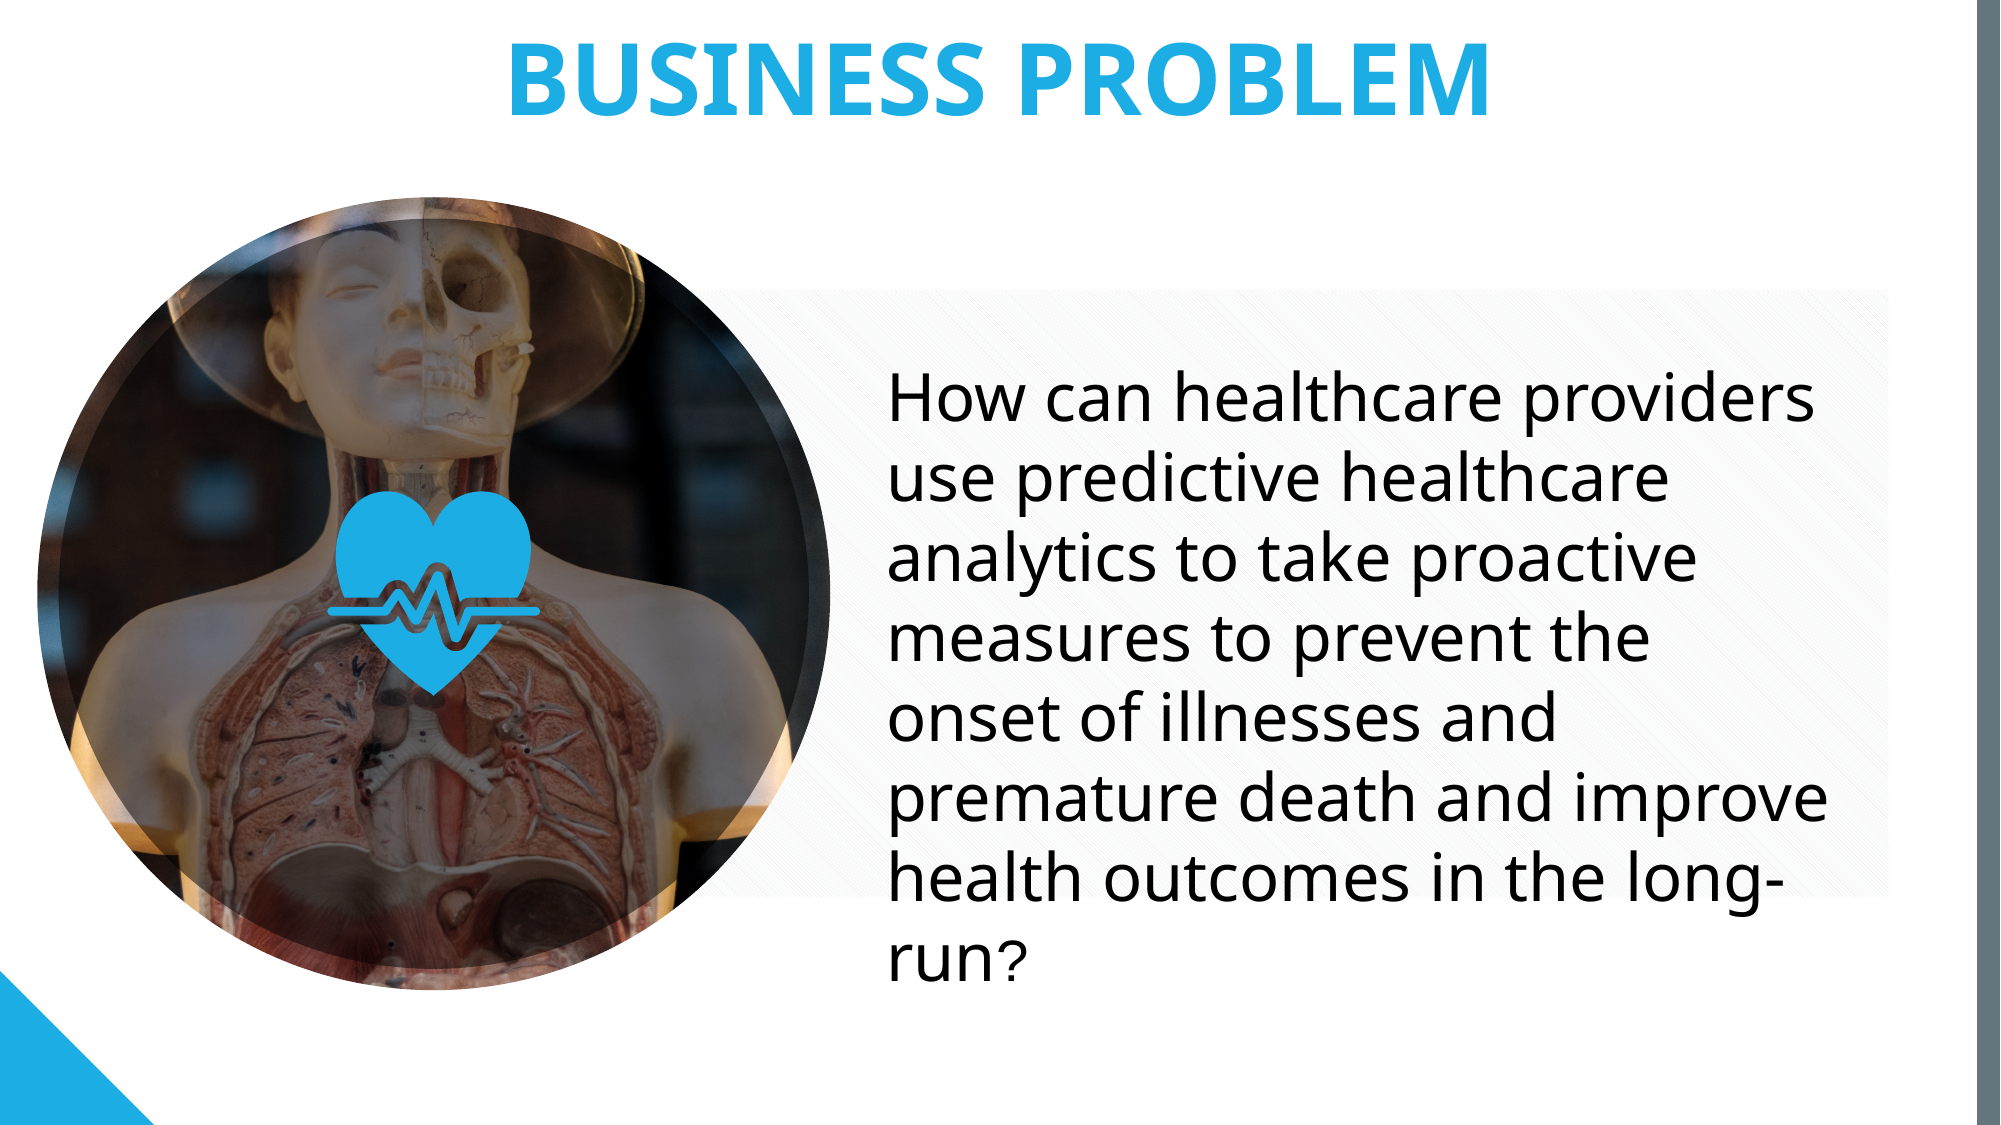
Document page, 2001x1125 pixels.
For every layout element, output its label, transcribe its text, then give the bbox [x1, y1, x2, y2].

text_box [1976, 0, 2000, 1125]
text_box BUSINESS PROBLEM [111, 29, 1889, 138]
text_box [37, 197, 1889, 991]
text_box [0, 969, 156, 1125]
